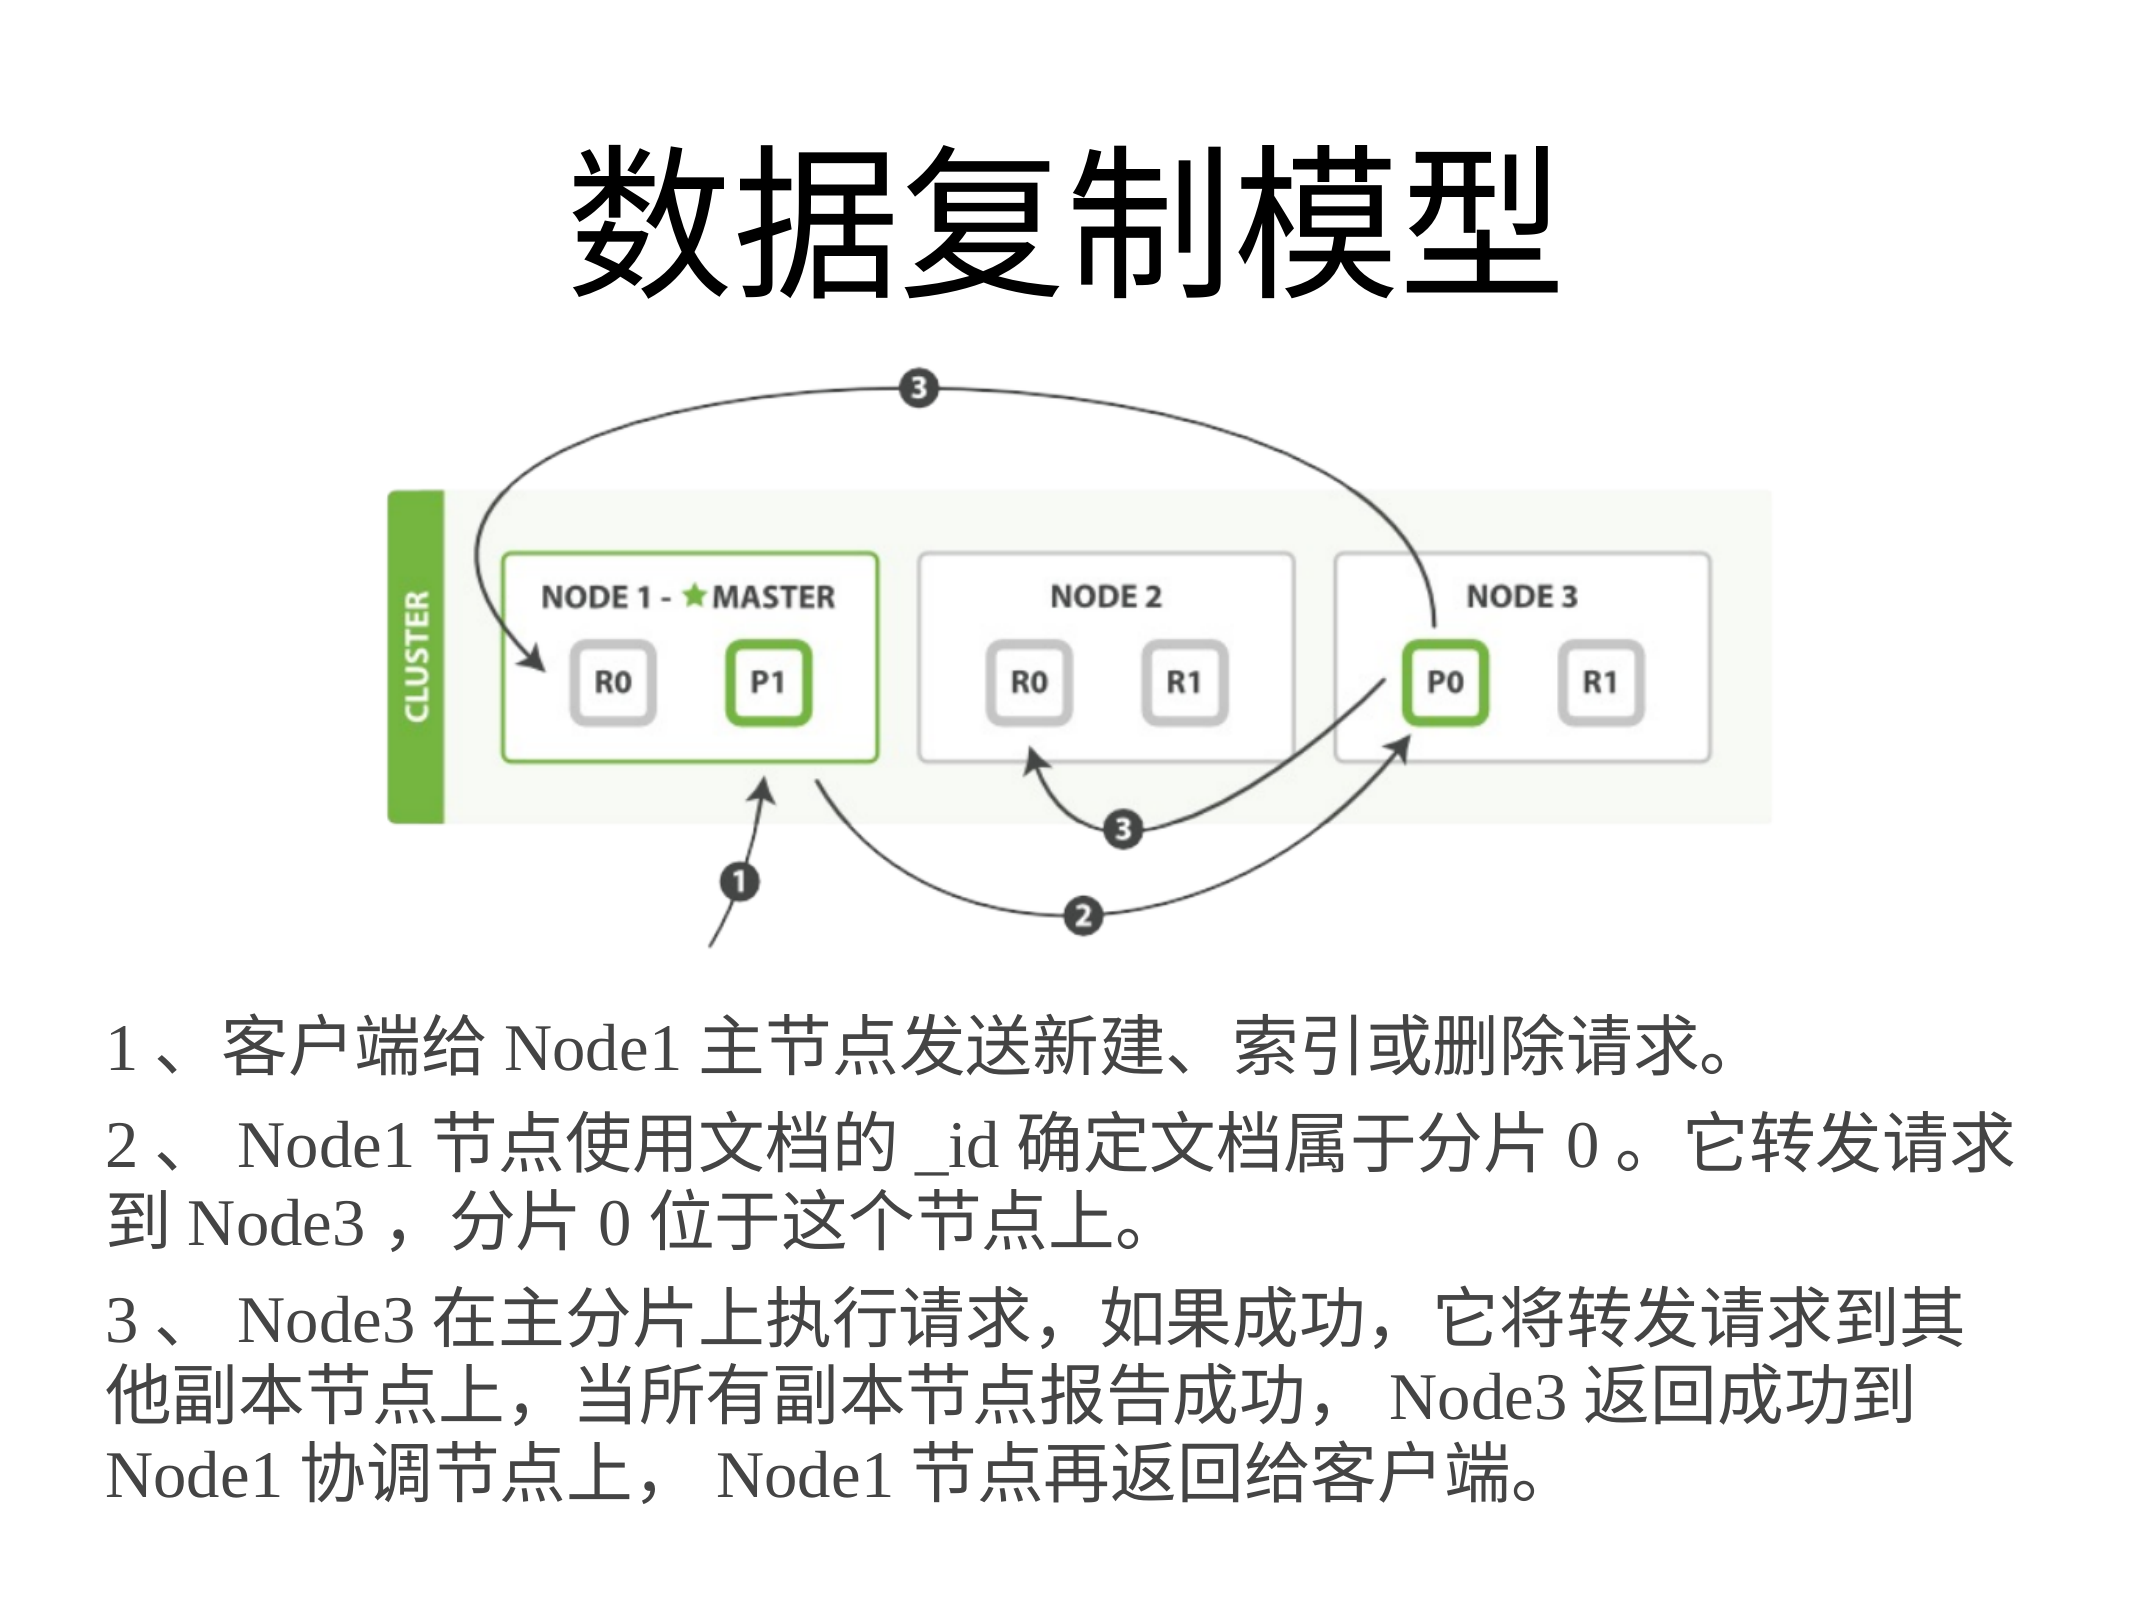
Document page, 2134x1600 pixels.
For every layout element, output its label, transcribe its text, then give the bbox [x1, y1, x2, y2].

list 1、客户端给Node1主节点发送新建、索引或删除请求。 2、Node1节点使用文档的_id确定文档属于分片0。它转发请求到Node3，分片0位于这个节点上。 3、Node3在主分片上执行请求，如果成功，它将转发请求到其他副本节点上，当所有副本节点报告成功，Node3返回成功到Node1协调节点上，Node1节点再返回给客户端。 [96, 1022, 2037, 1495]
title 数据复制模型 [155, 41, 1978, 397]
picture [297, 350, 1836, 978]
